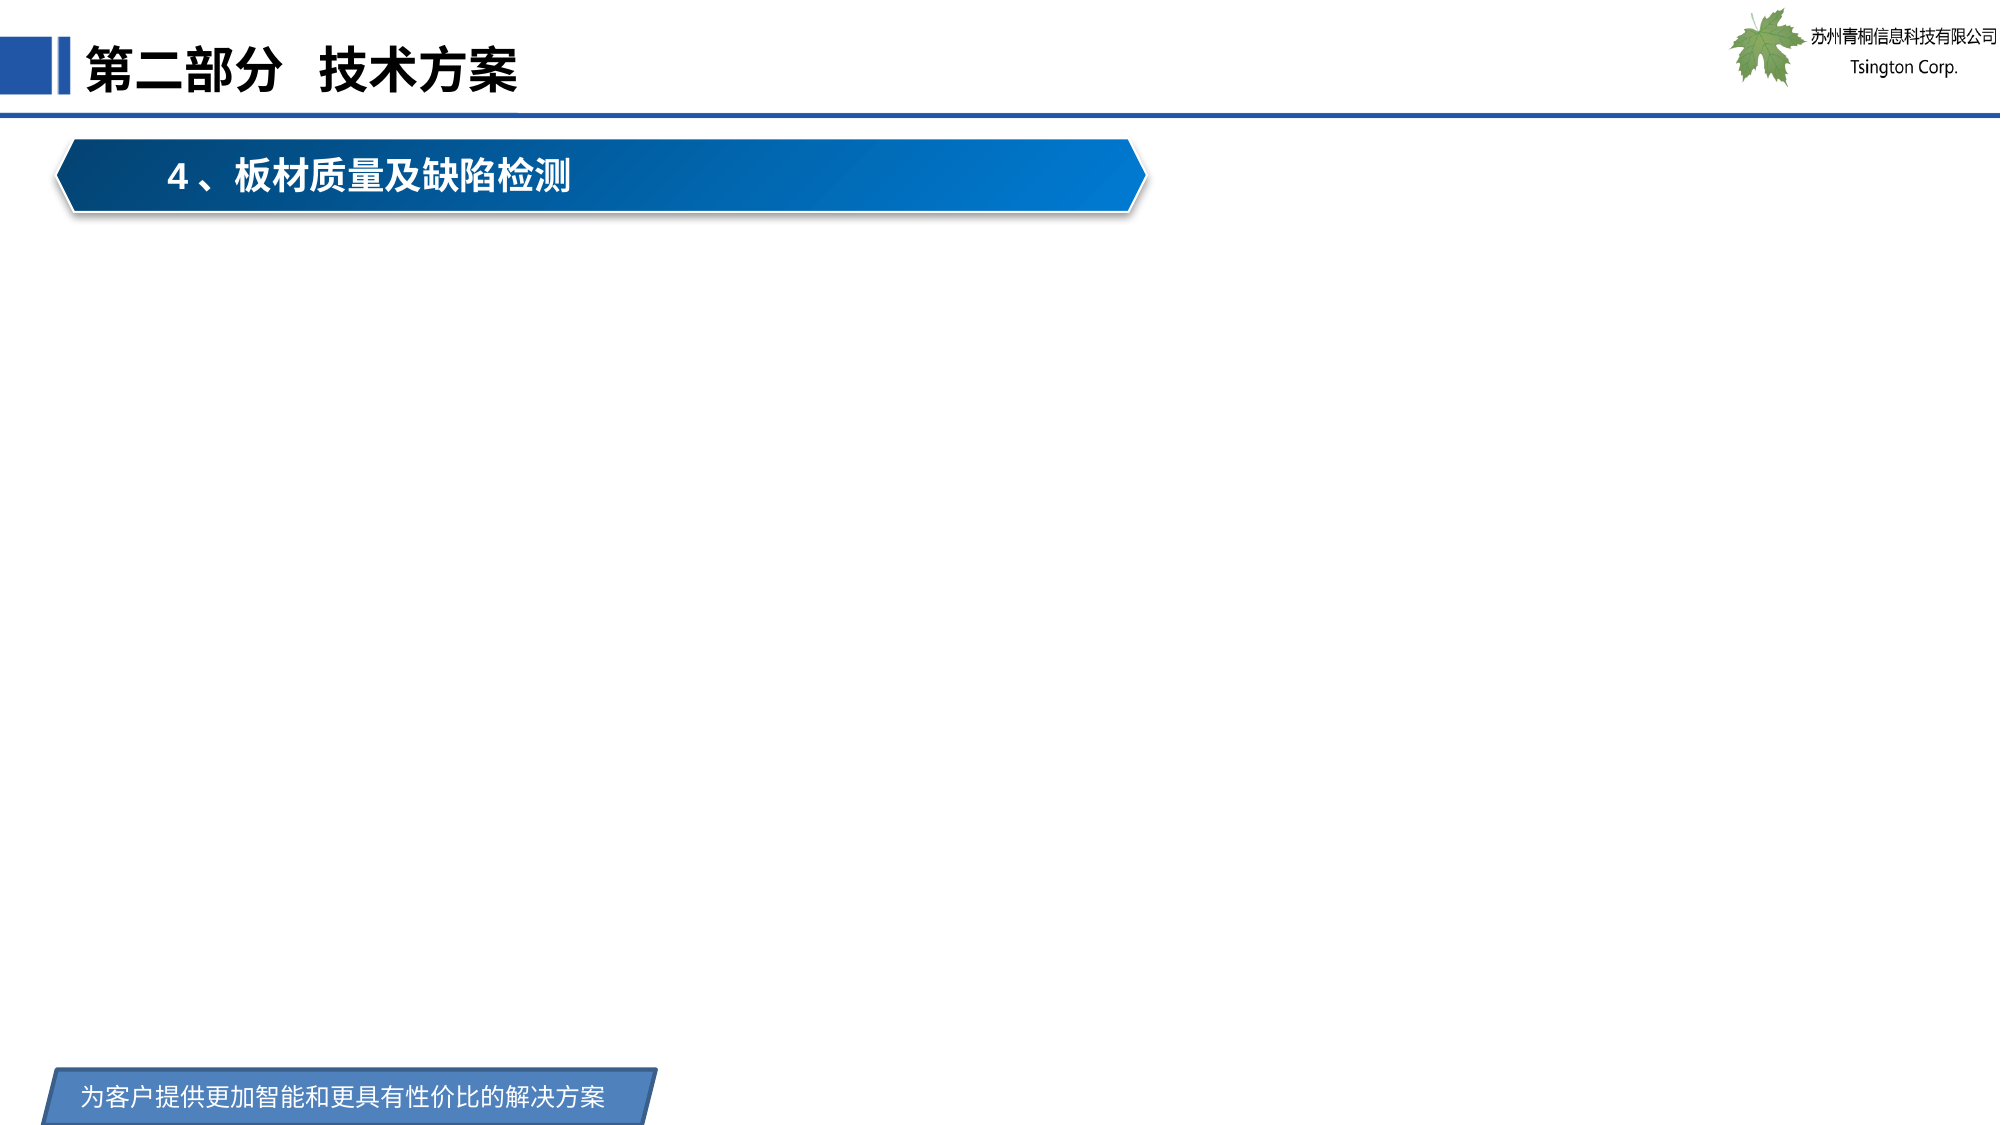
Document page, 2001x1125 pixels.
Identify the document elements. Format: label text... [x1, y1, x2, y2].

text_box 第二部分 技术方案 [69, 31, 1131, 107]
picture [0, 0, 2000, 146]
text_box 4、板材质量及缺陷检测 [54, 137, 1148, 213]
